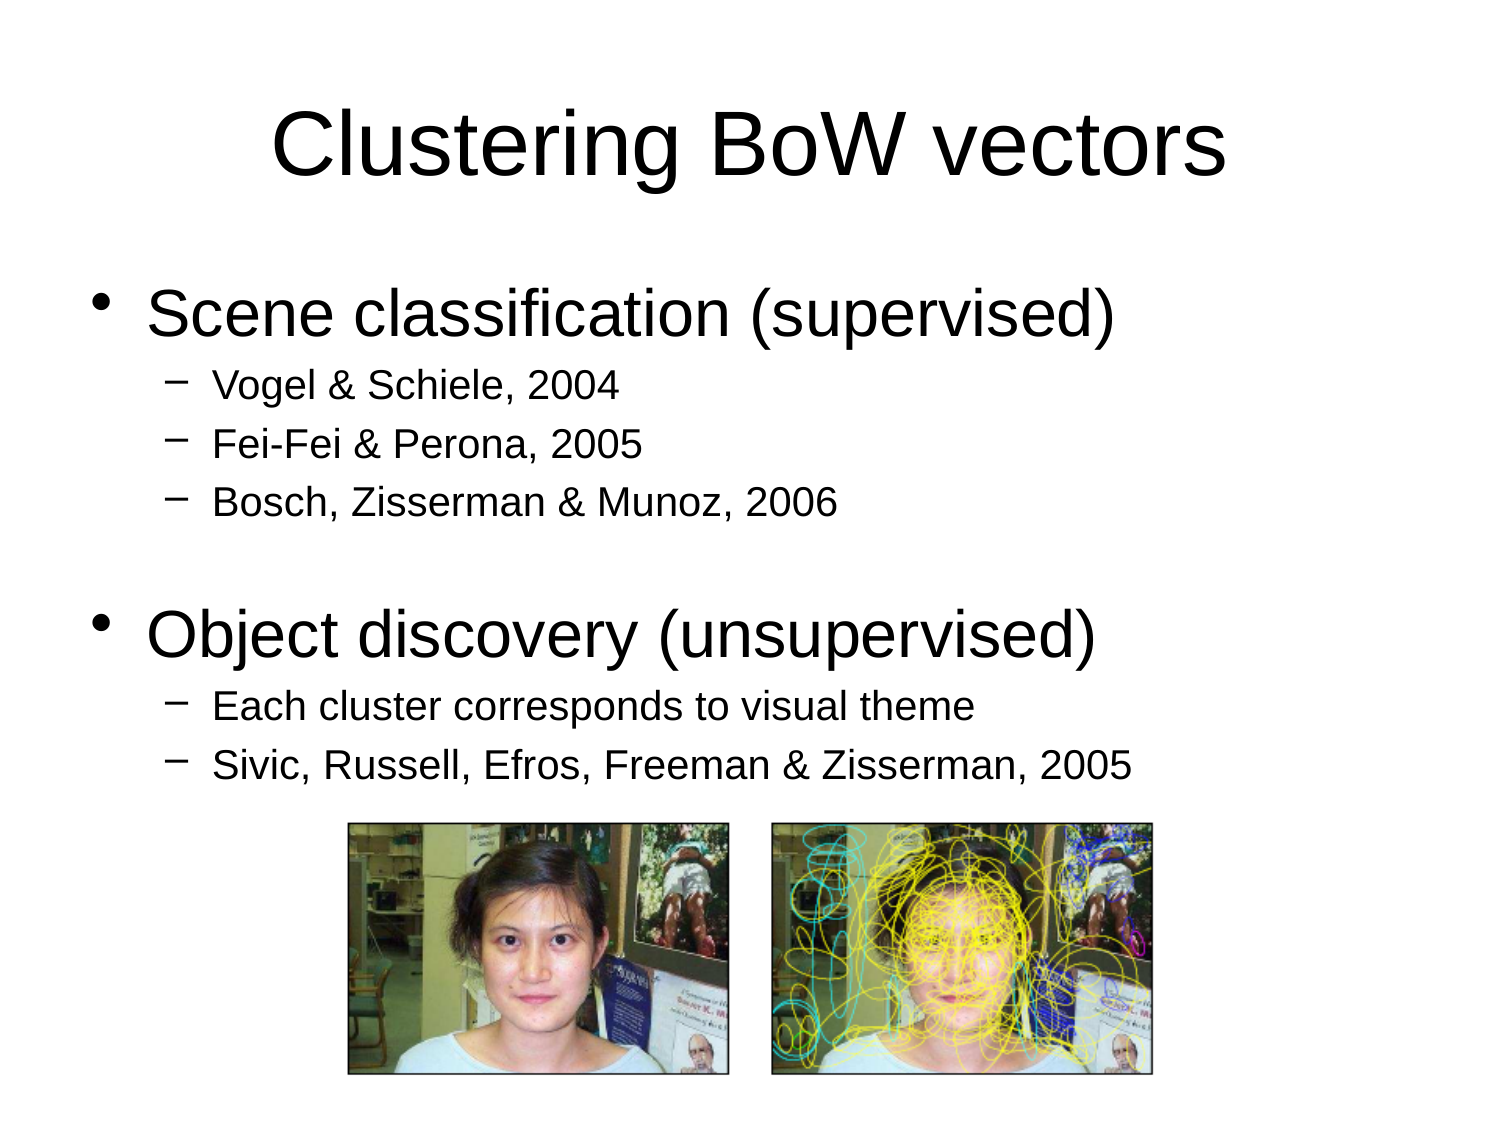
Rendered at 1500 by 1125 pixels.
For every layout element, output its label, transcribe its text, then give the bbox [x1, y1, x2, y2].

picture [337, 812, 1162, 1087]
list Scene classification (supervised) Vogel & Schiele, 2004 Fei-Fei & Perona, 2005 Bosch, Zisserman & Munoz, 2006 Object discovery (unsupervised) Each cluster corresponds to visual theme Sivic, Russell, Efros, Freeman & Zisserman, 2005 [74, 262, 1426, 1006]
title Clustering BoW vectors [74, 44, 1426, 233]
